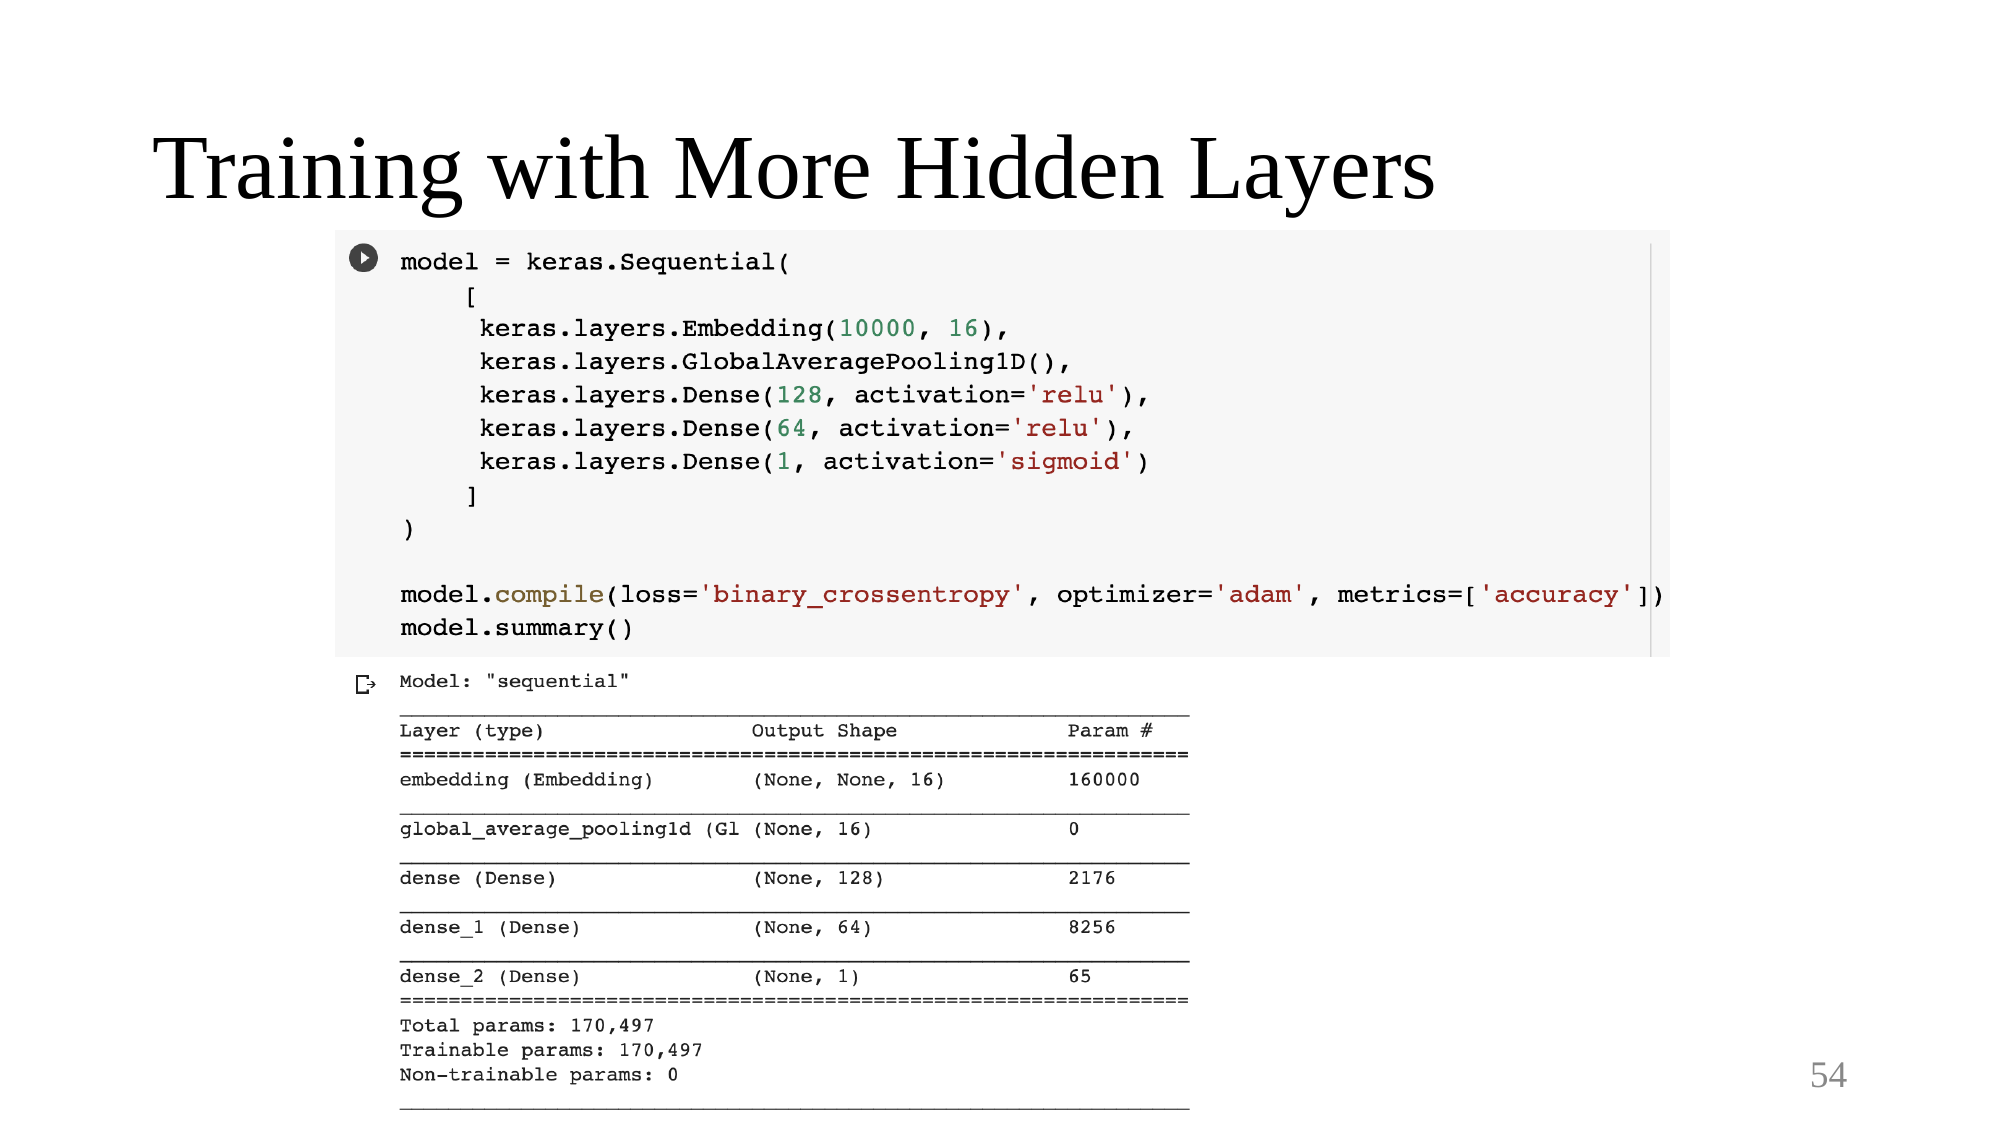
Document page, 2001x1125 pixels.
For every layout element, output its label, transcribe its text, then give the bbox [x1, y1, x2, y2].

title Training with More Hidden Layers [137, 59, 1863, 278]
picture [330, 230, 1670, 1125]
slide_number 54 [1675, 1042, 1863, 1103]
